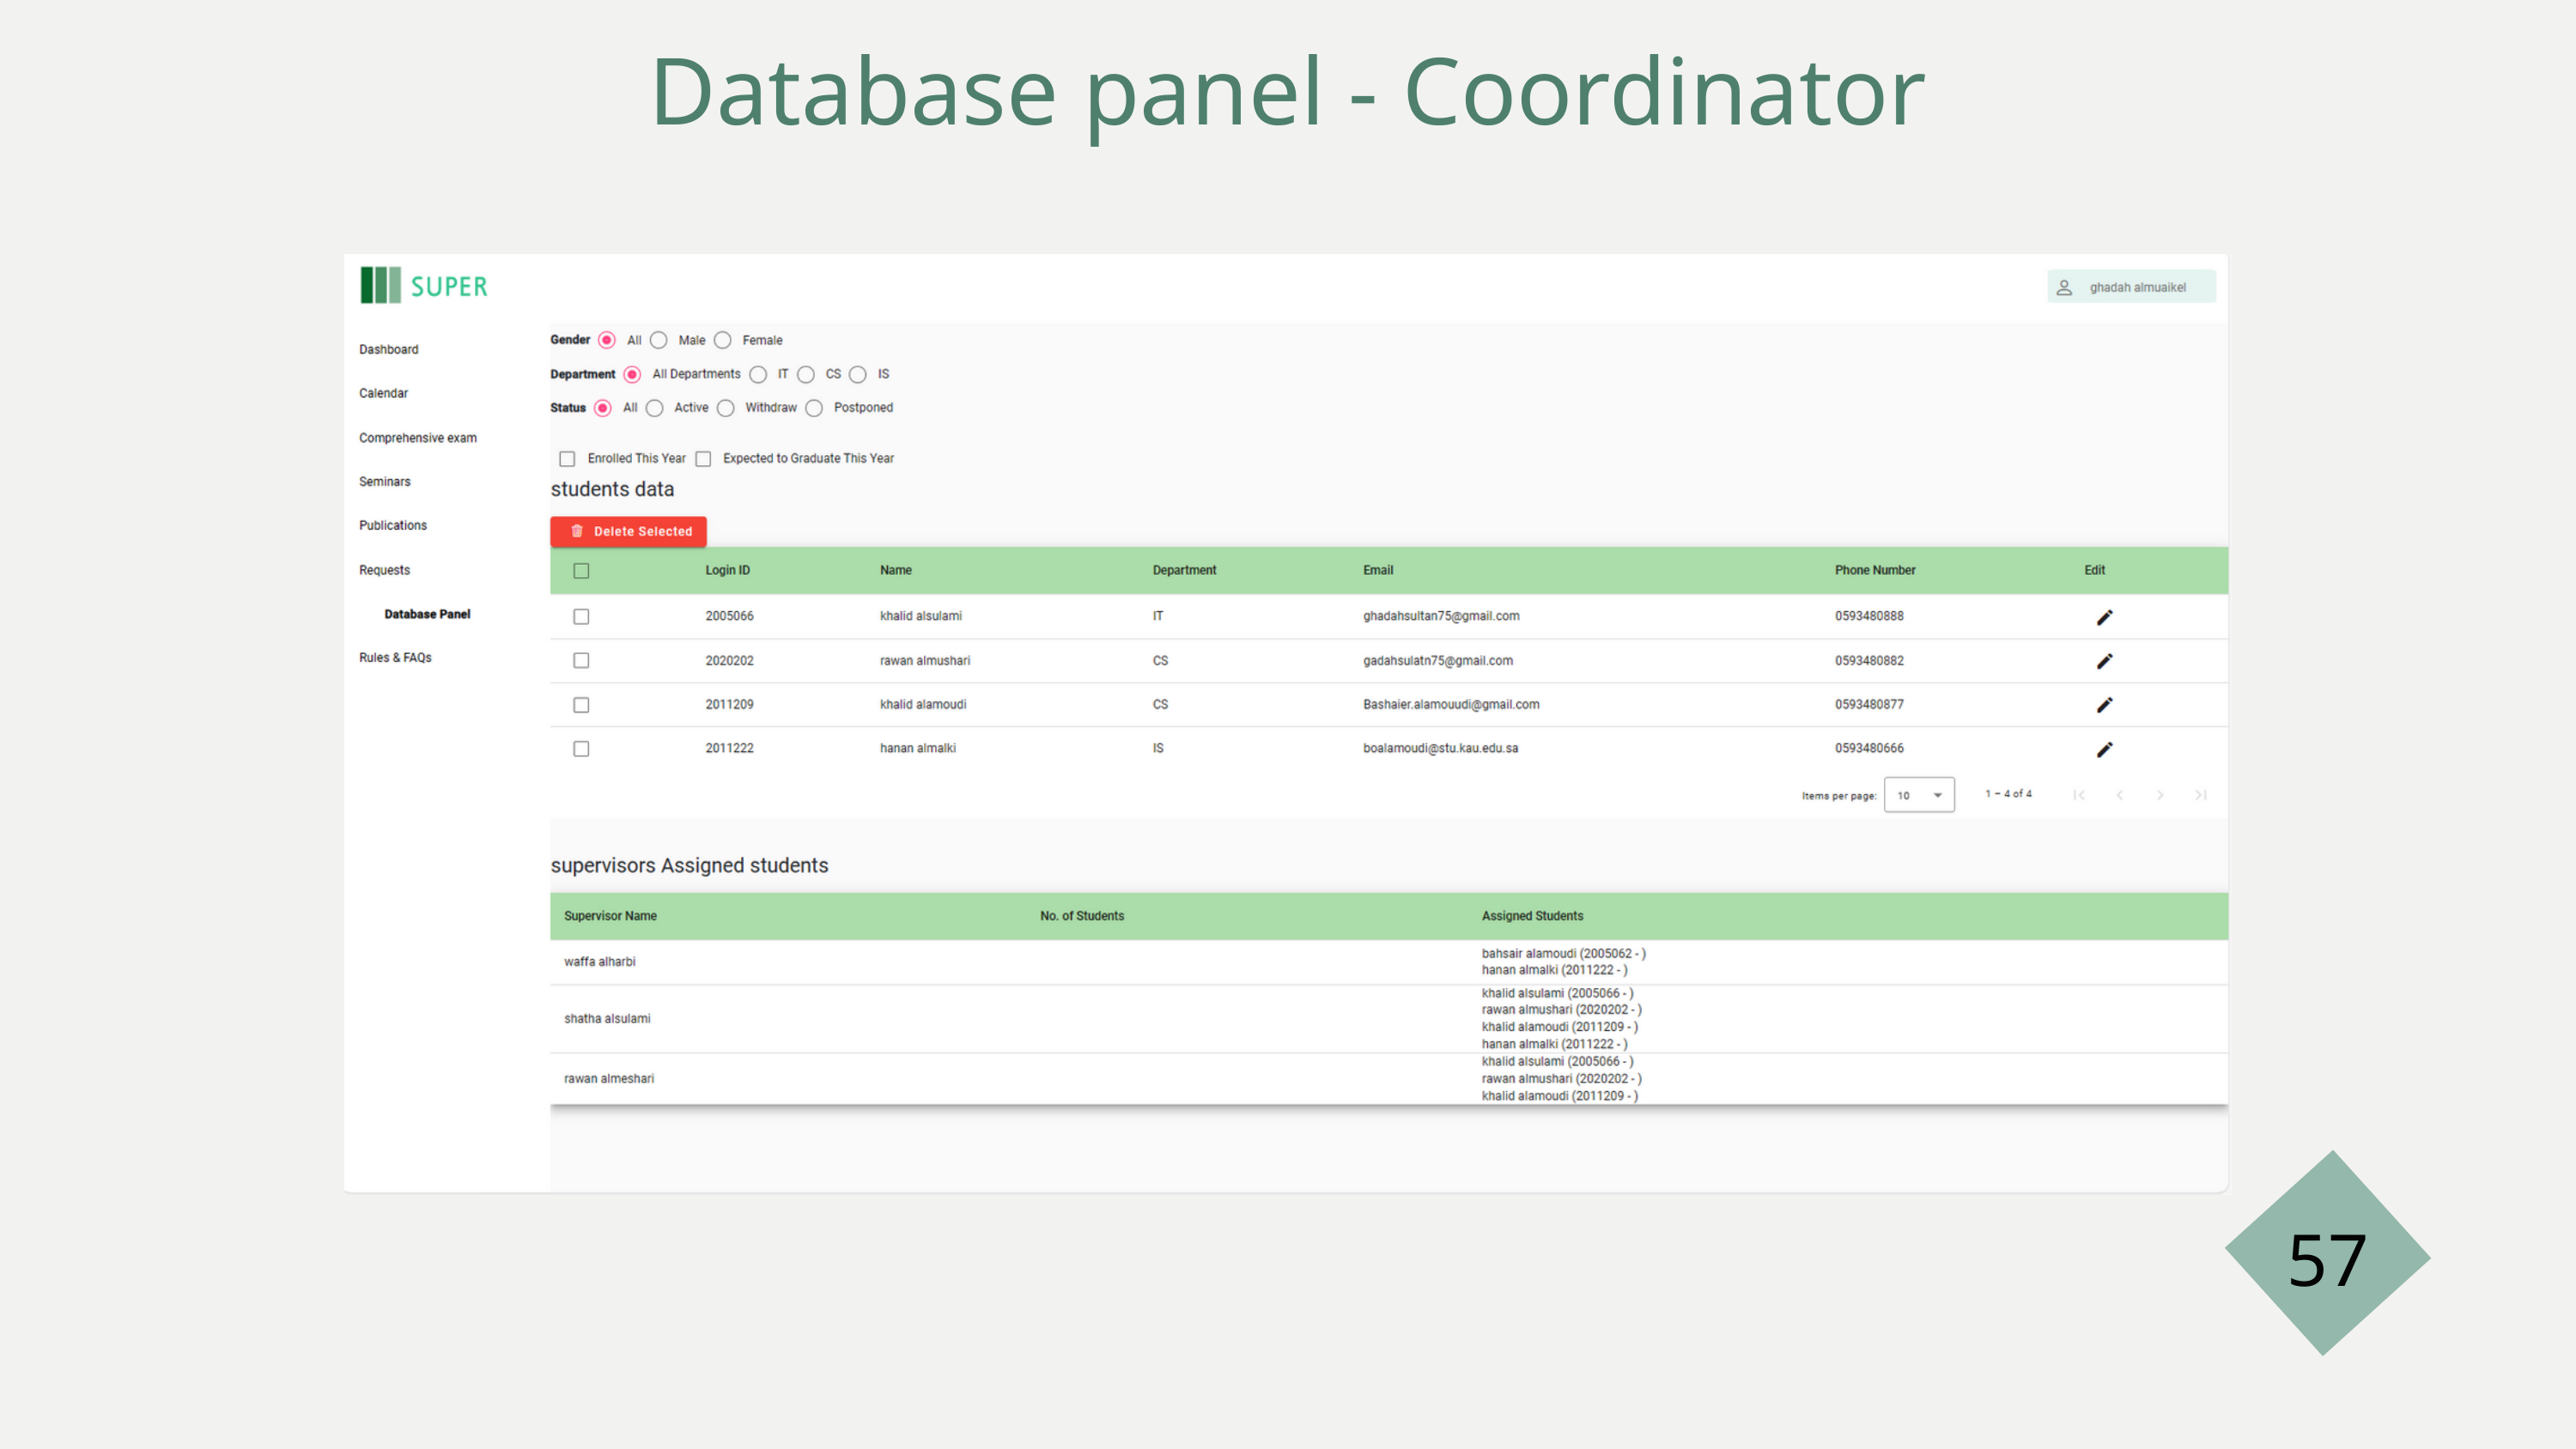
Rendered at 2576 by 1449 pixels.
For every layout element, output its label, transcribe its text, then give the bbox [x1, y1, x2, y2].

text_box [344, 254, 2232, 1195]
text_box [2277, 1149, 2379, 1200]
text_box [2224, 1202, 2432, 1356]
text_box 57 [2275, 1200, 2380, 1300]
text_box Database panel - Coordinator [477, 41, 2099, 144]
